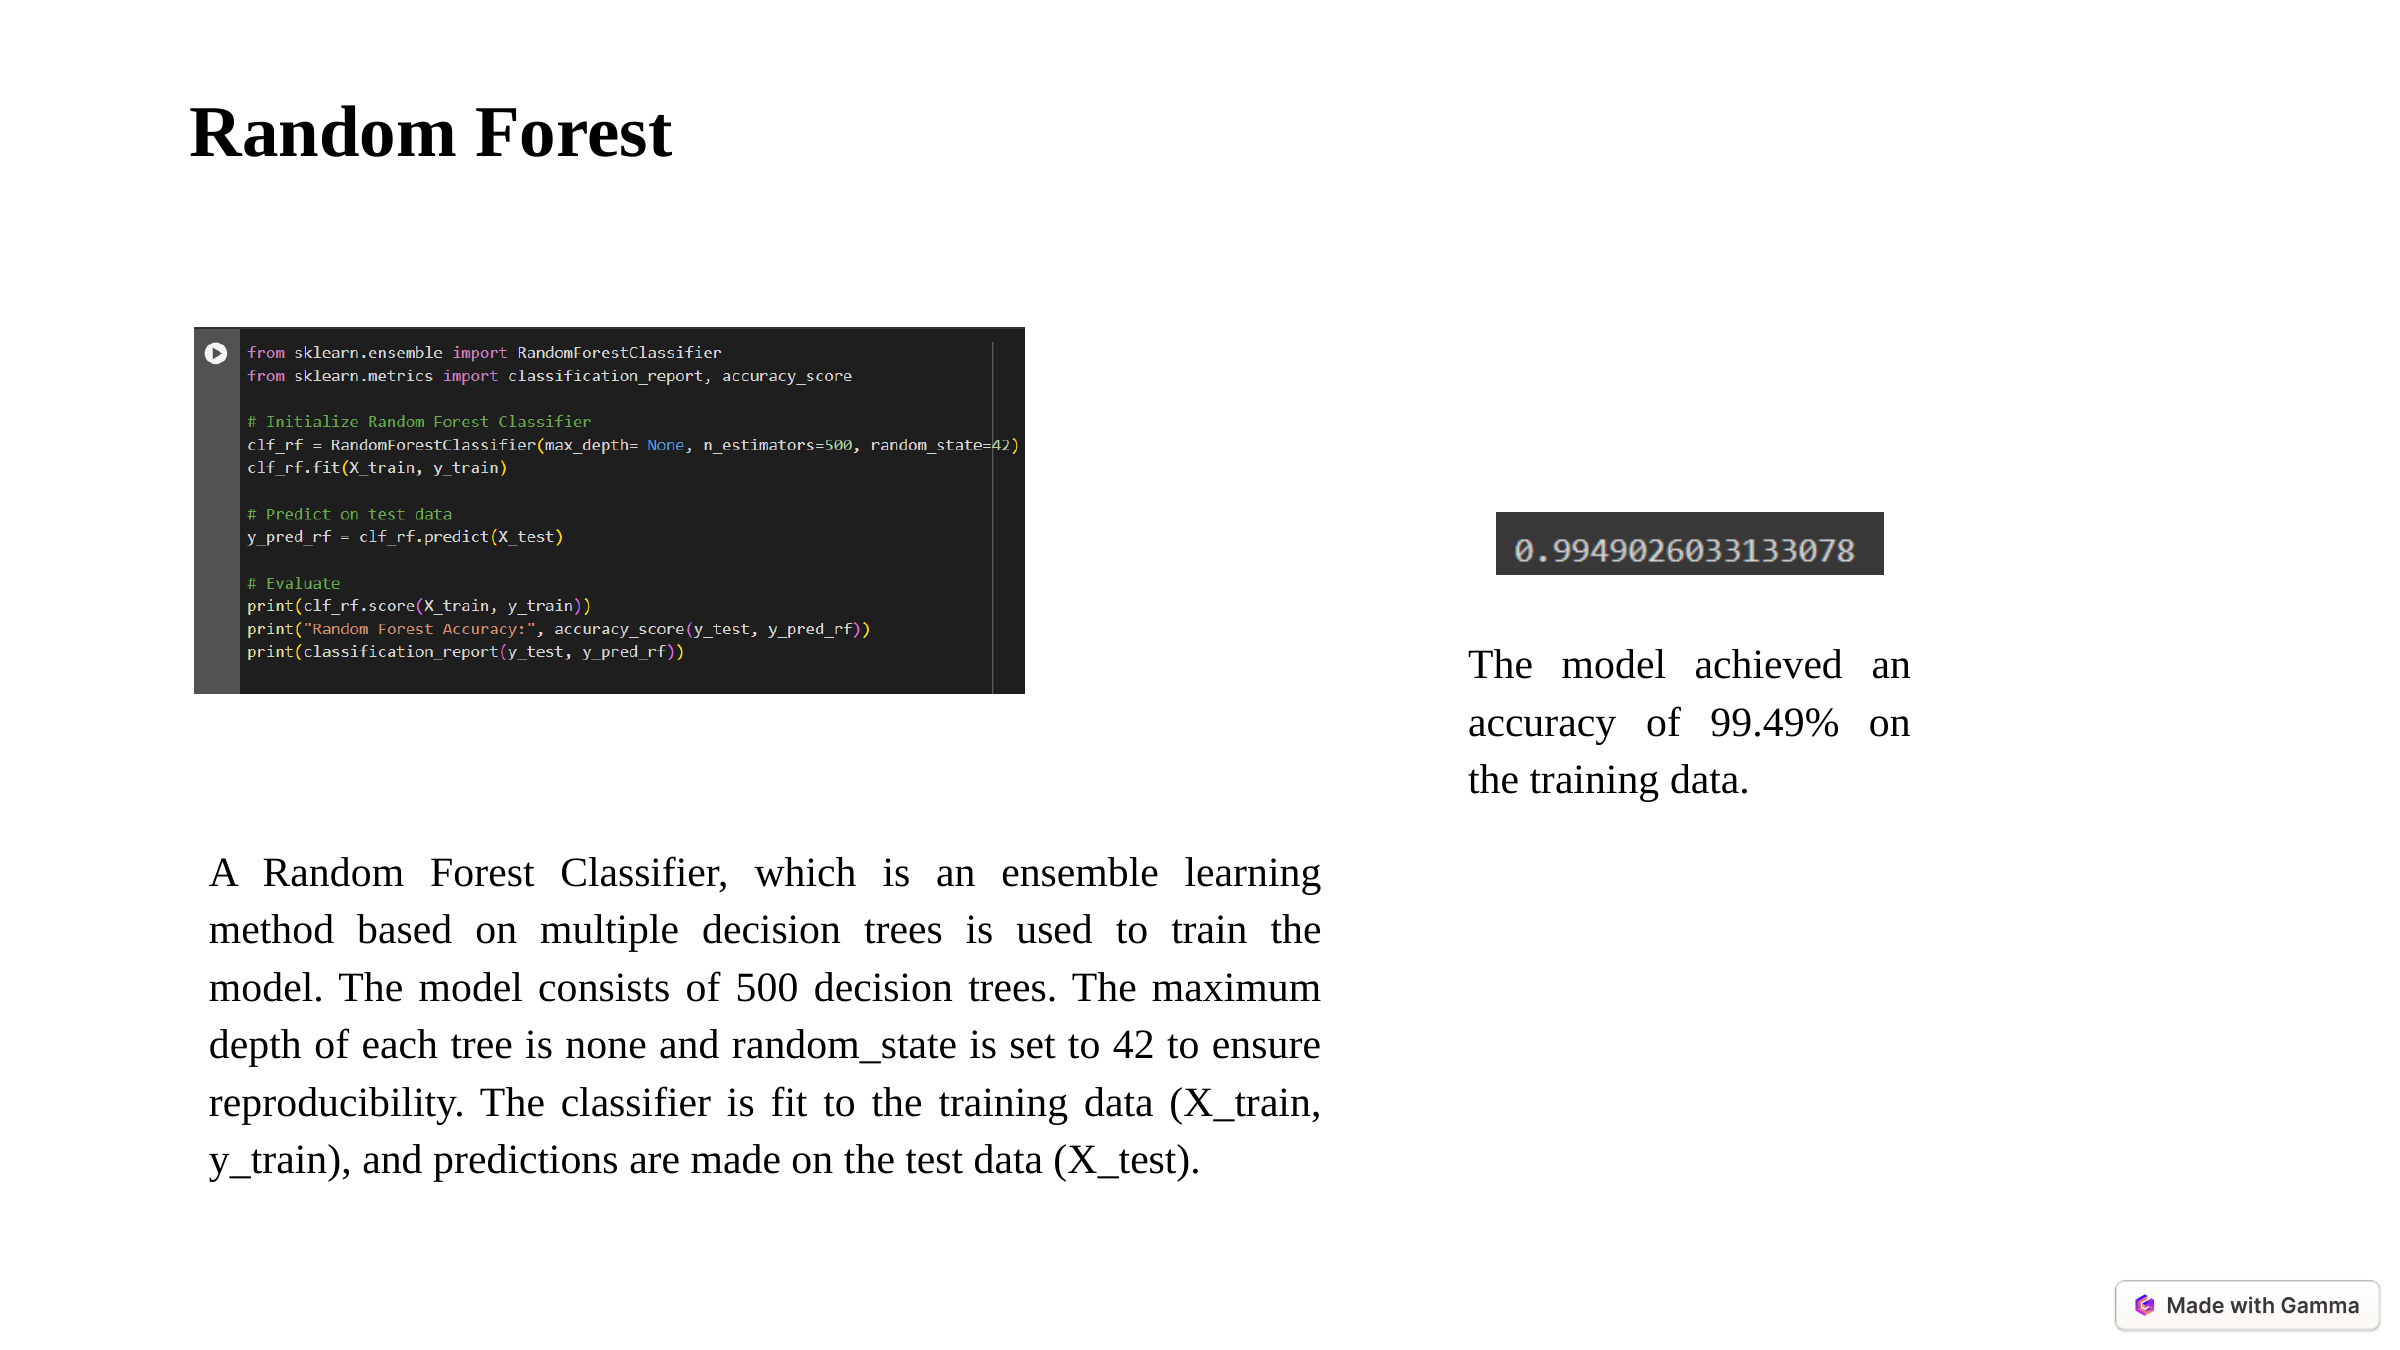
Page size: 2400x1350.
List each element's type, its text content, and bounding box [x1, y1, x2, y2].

picture [194, 327, 1025, 694]
picture [1496, 512, 1884, 575]
text_box The model achieved an accuracy of 99.49% on the training data. [1453, 622, 1927, 810]
picture [2106, 1271, 2389, 1339]
text_box Random Forest [152, 76, 1477, 464]
text_box A Random Forest Classifier, which is an ensemble learning method based on multiple decision trees is used to train the model. The model consists of 500 decision trees. The maximum depth of each tree is none and random_state is set to 42 to ensure reproducibility. The classifier is fit to the training data (X_train, y_train), and predictions are made on the test data (X_test). [194, 829, 1338, 1190]
